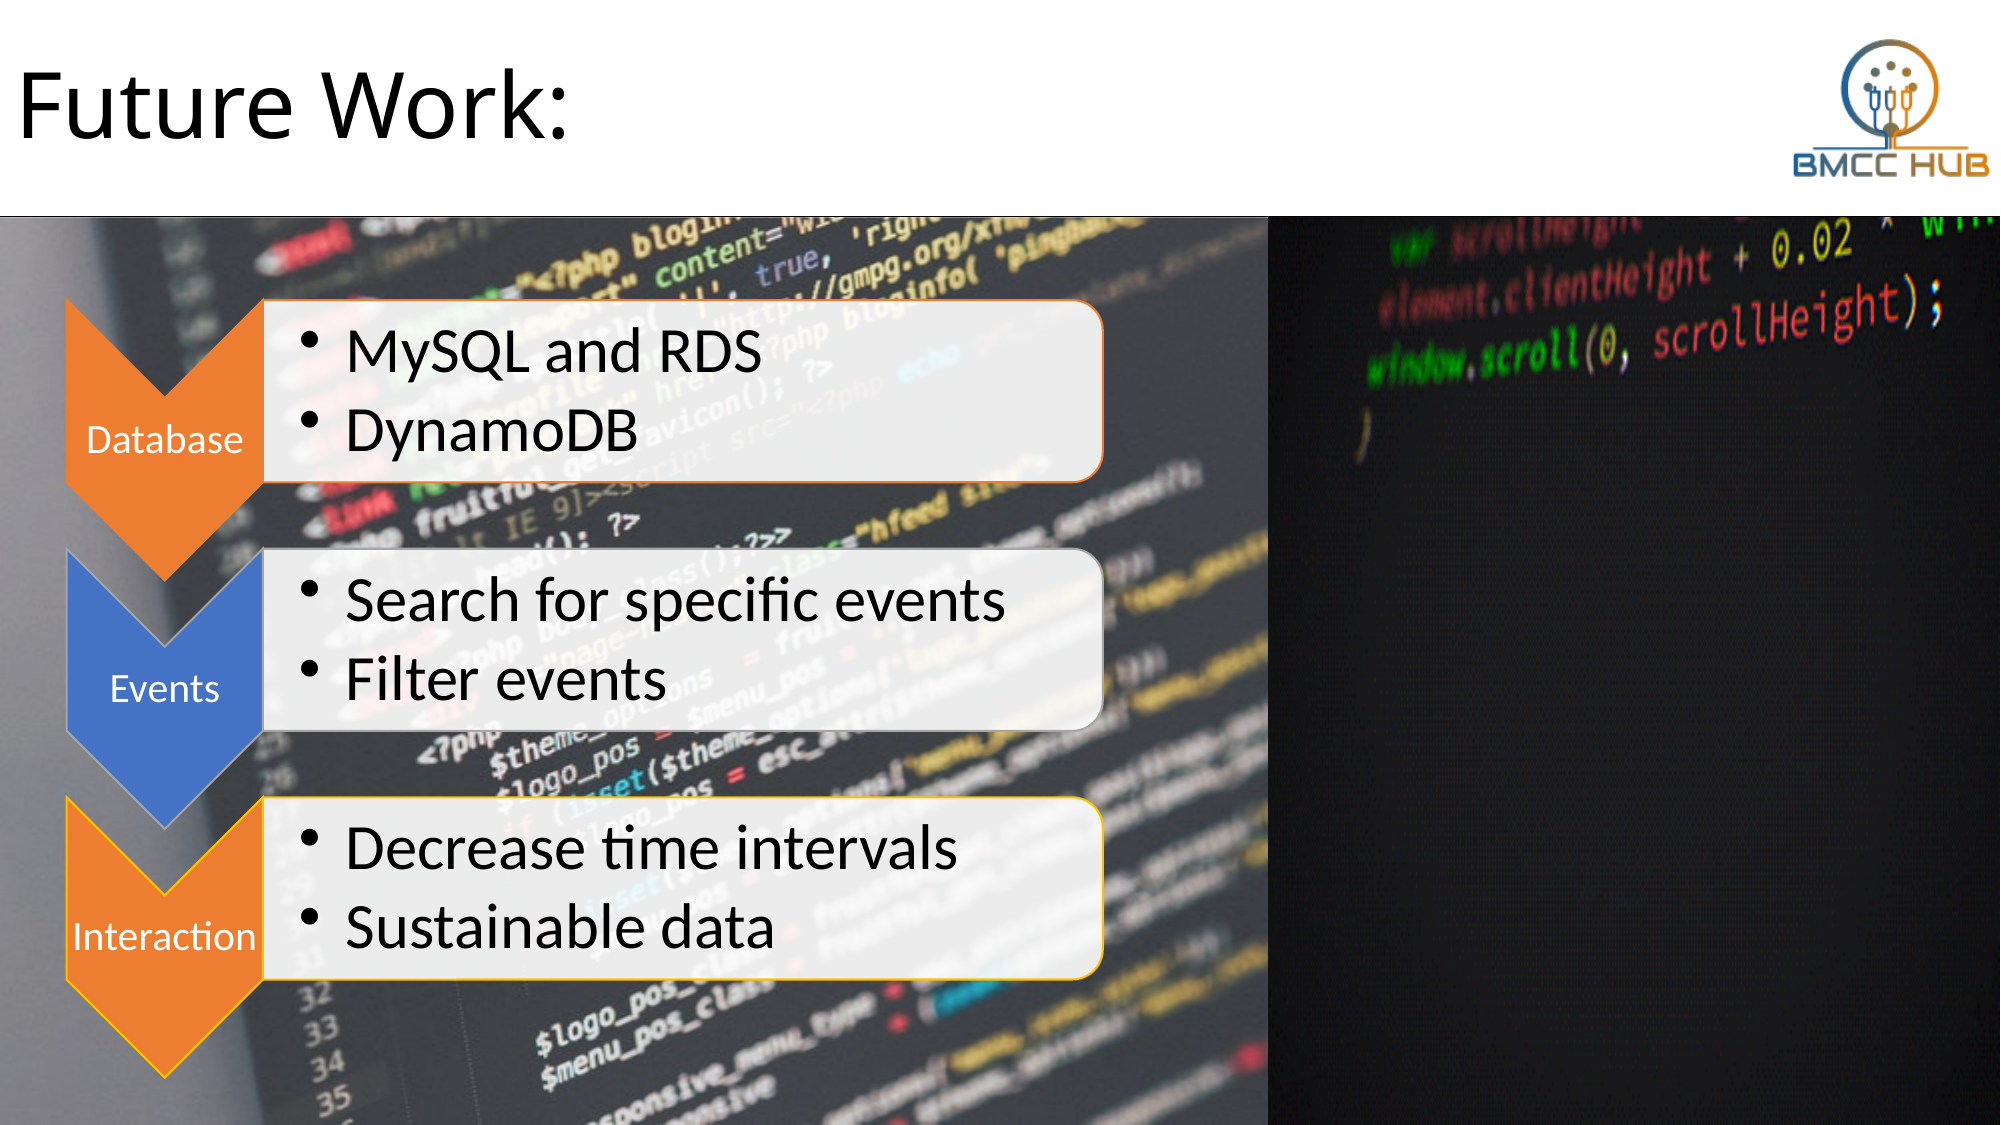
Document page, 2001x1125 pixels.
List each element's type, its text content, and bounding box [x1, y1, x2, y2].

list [1783, 0, 2000, 216]
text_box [66, 299, 1103, 1078]
picture [1268, 217, 2000, 1125]
title Future Work: [0, 0, 1783, 216]
